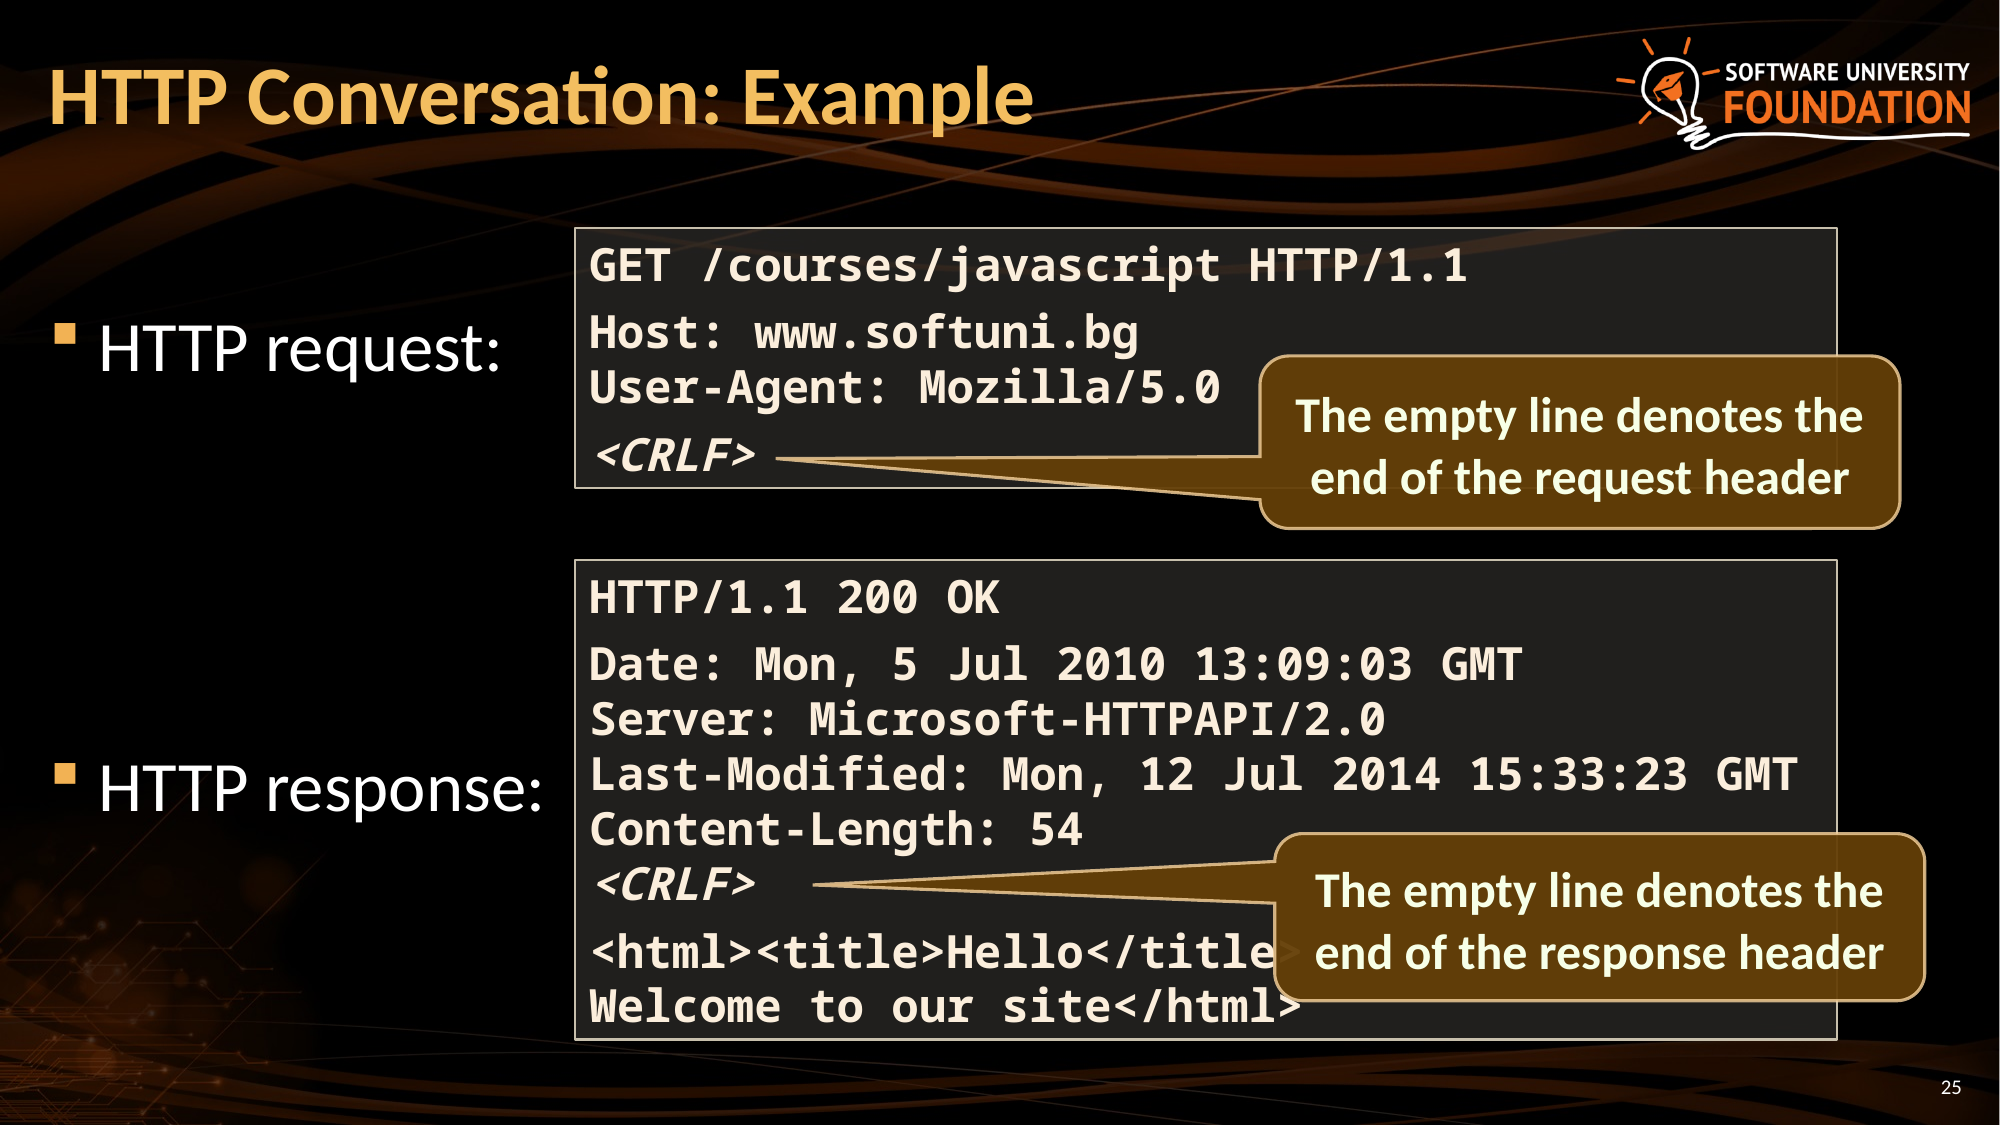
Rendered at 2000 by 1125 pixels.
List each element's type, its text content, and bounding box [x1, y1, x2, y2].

title HTTP Conversation: Example [30, 6, 1602, 189]
slide_number 25 [1897, 1088, 1968, 1103]
picture [0, 0, 2000, 1125]
text_box The empty line denotes the end of the request header [775, 354, 1902, 530]
text_box HTTP/1.1 200 OK Date: Mon, 5 Jul 2010 13:09:03 GMT Server: Microsoft-HTTPAPI/2.0 Last-Modified: Mon, 12 Jul 2014 15:33:23 GMT Content-Length: 54 <CRLF> <html><title>Hello</title> Welcome to our site</html> [574, 559, 1838, 1040]
list HTTP request: HTTP response: [31, 294, 1968, 1088]
text_box GET /courses/javascript HTTP/1.1 Host: www.softuni.bg User-Agent: Mozilla/5.0 <CRLF> [574, 228, 1838, 488]
text_box The empty line denotes the end of the response header [812, 832, 1926, 1002]
